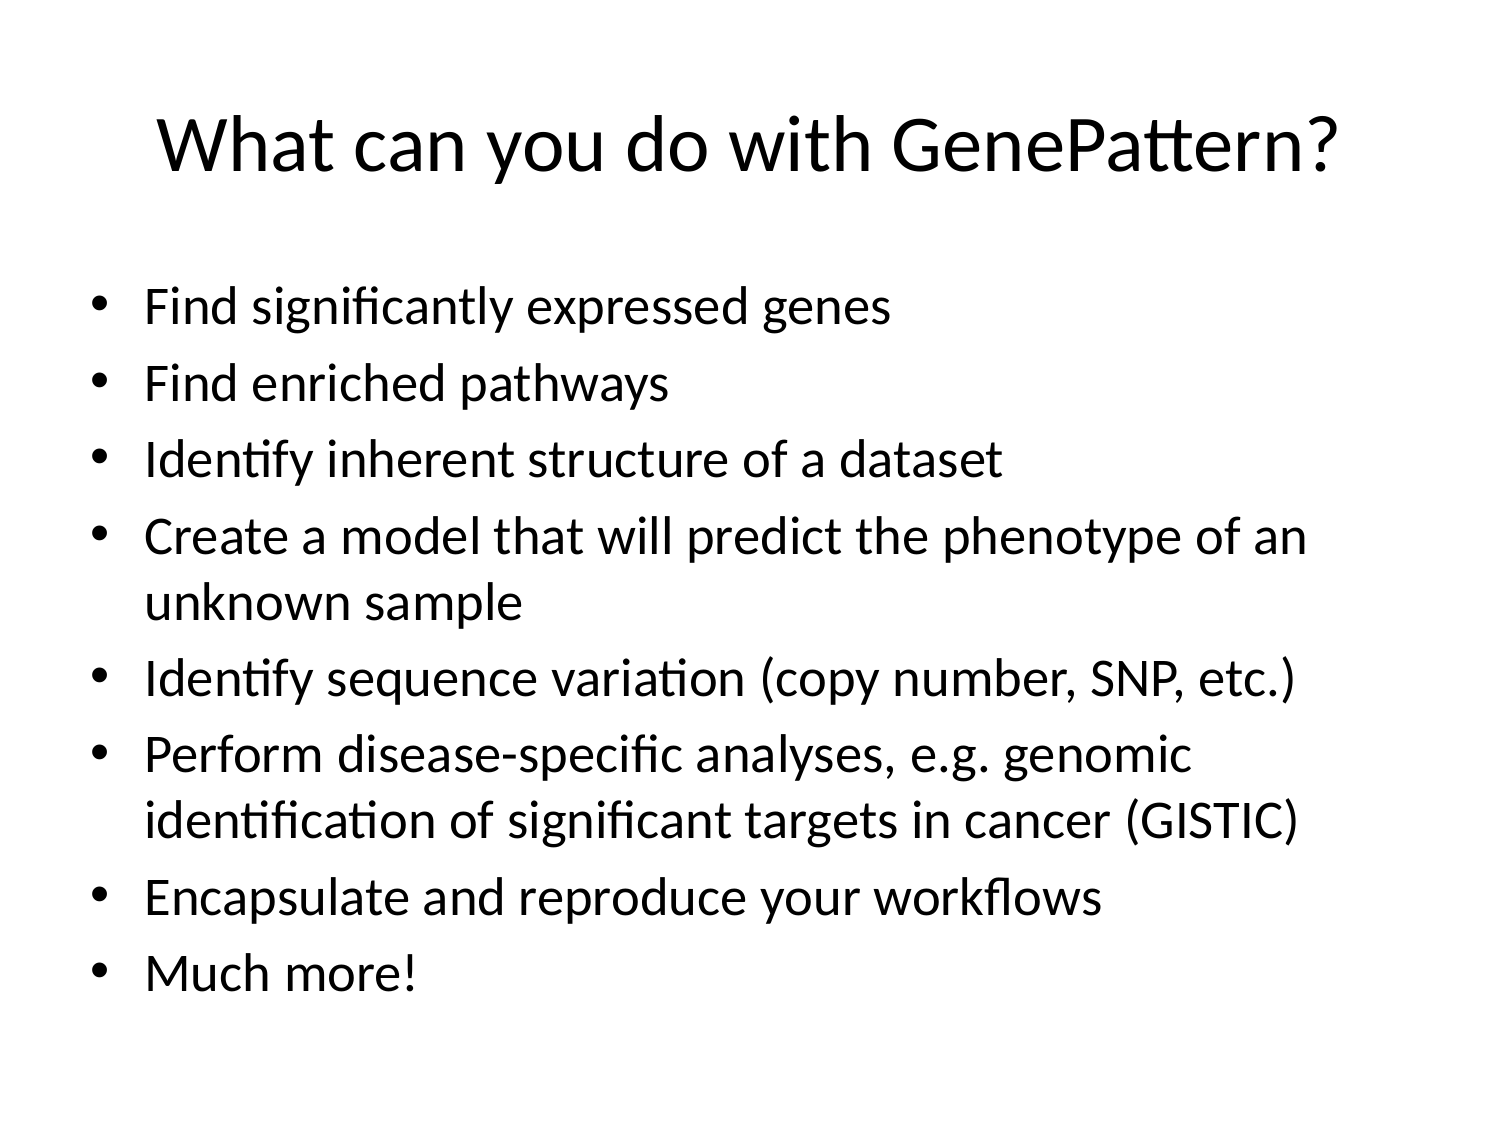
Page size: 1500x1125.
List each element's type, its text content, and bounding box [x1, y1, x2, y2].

list Find significantly expressed genes Find enriched pathways Identify inherent structure of a dataset Create a model that will predict the phenotype of an unknown sample Identify sequence variation (copy number, SNP, etc.) Perform disease-specific analyses, e.g. genomic identification of significant targets in cancer (GISTIC) Encapsulate and reproduce your workflows Much more! [75, 262, 1425, 1019]
title What can you do with GenePattern? [75, 45, 1425, 233]
